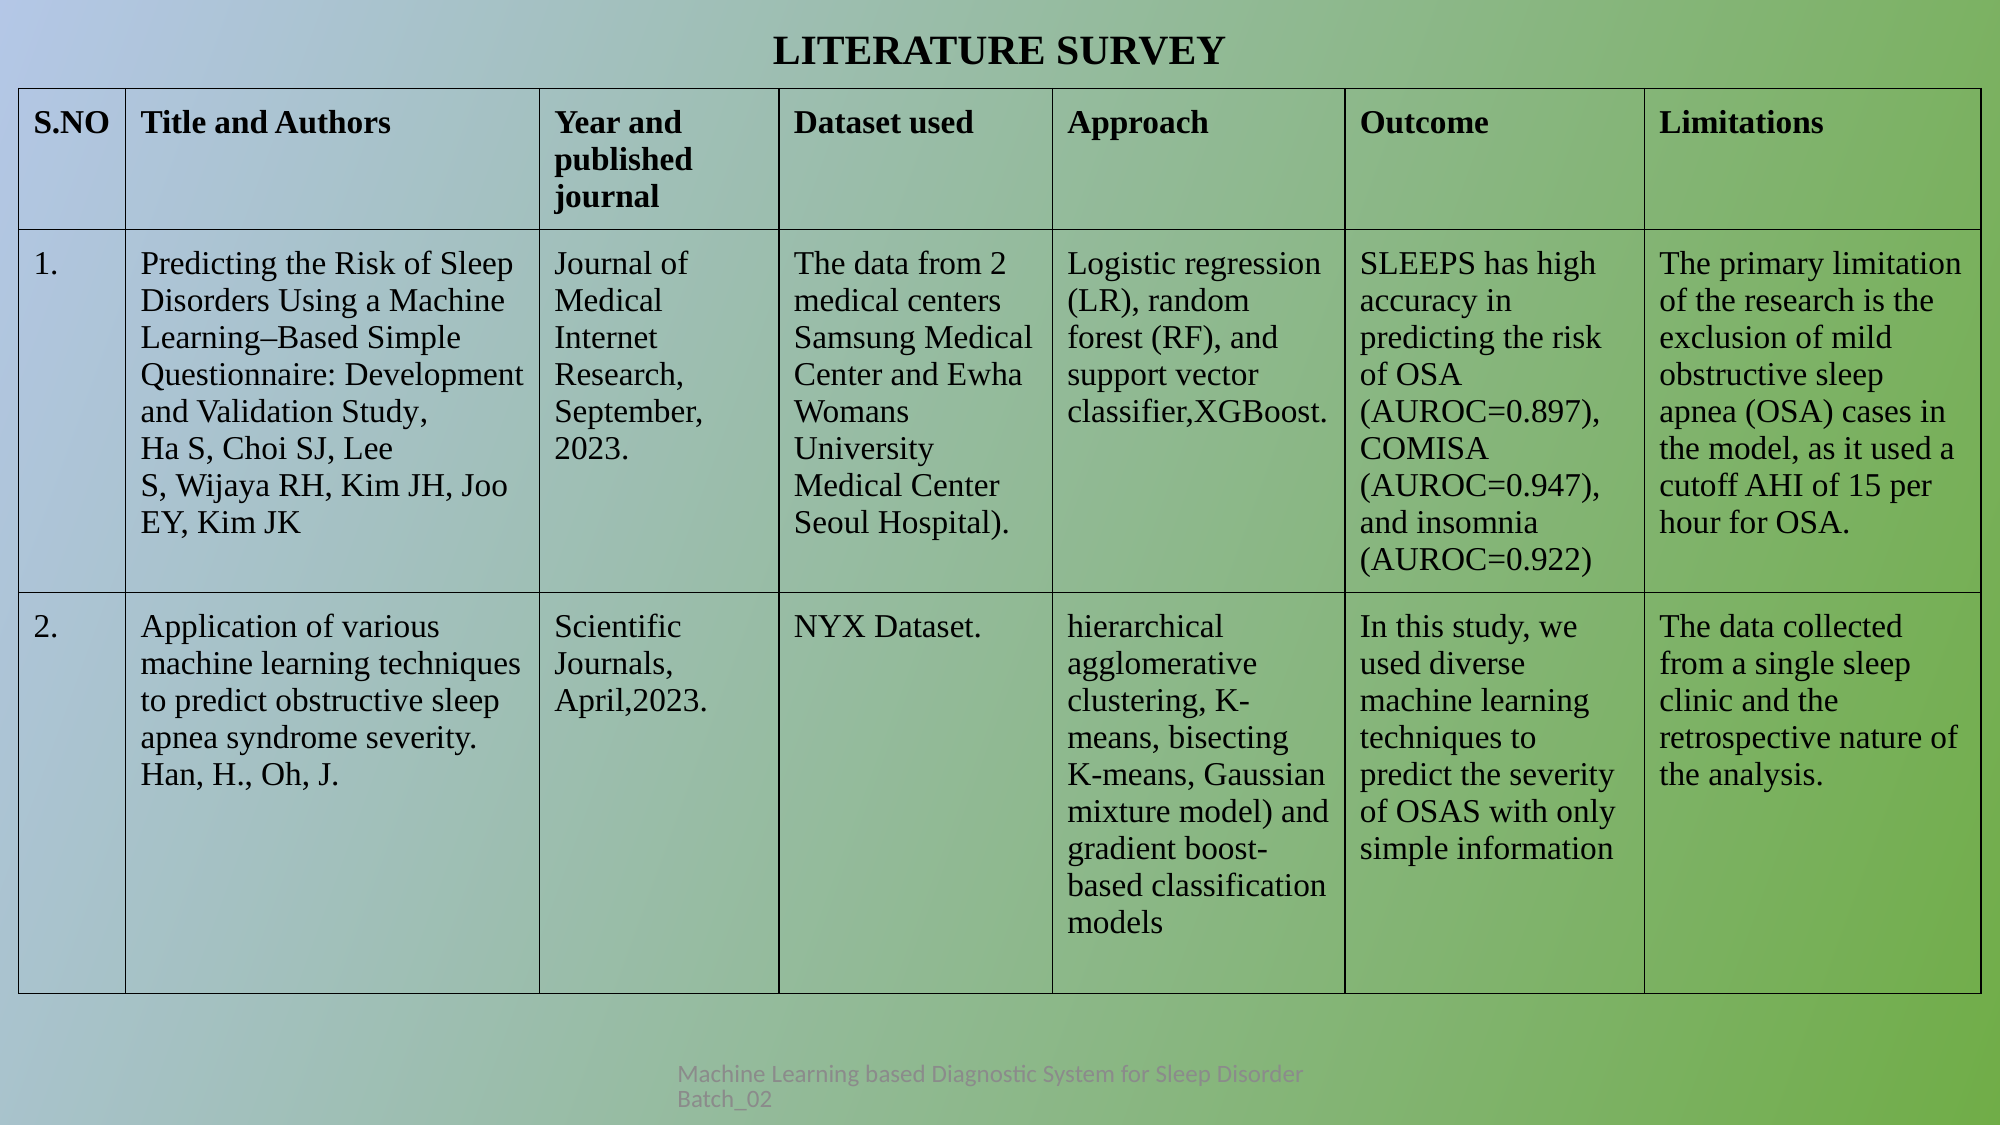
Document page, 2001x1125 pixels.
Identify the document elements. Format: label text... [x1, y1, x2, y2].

table_cell Scientific Journals, April,2023. [540, 593, 778, 993]
table_header Dataset used [780, 89, 1052, 229]
table_cell SLEEPS has high accuracy in predicting the risk of OSA (AUROC=0.897), COMISA (AUROC=0.947), and insomnia (AUROC=0.922) [1346, 230, 1644, 592]
table_cell The data collected from a single sleep clinic and the retrospective nature of the analysis. [1645, 593, 1980, 993]
table_cell The primary limitation of the research is the exclusion of mild obstructive sleep apnea (OSA) cases in the model, as it used a cutoff AHI of 15 per hour for OSA. [1645, 230, 1980, 592]
table_cell hierarchical agglomerative clustering, K-means, bisecting K-means, Gaussian mixture model) and gradient boost-based classification models [1053, 593, 1344, 993]
table_header Limitations [1645, 89, 1980, 229]
table_header S.NO [19, 89, 125, 229]
table_cell Predicting the Risk of Sleep Disorders Using a Machine Learning–Based Simple Questionnaire: Development and Validation Study, Ha S, Choi SJ, Lee S, Wijaya RH, Kim JH, Joo EY, Kim JK [126, 230, 539, 592]
table_cell Application of various machine learning techniques to predict obstructive sleep apnea syndrome severity. Han, H., Oh, J. [126, 593, 539, 993]
text_box LITERATURE SURVEY [758, 15, 1242, 81]
table_cell 2. [19, 593, 125, 993]
table_cell In this study, we used diverse machine learning techniques to predict the severity of OSAS with only simple information [1346, 593, 1644, 993]
table_header Title and Authors [126, 89, 539, 229]
table_cell Logistic regression (LR), random forest (RF), and support vector classifier,XGBoost. [1053, 230, 1344, 592]
table_header Approach [1053, 89, 1344, 229]
table_cell 1. [19, 230, 125, 592]
table_header Year and published journal [540, 89, 778, 229]
footer Machine Learning based Diagnostic System for Sleep Disorder Batch_02 [662, 1042, 1338, 1103]
table_header Outcome [1346, 89, 1644, 229]
table_cell Journal of Medical Internet Research, September, 2023. [540, 230, 778, 592]
table_cell NYX Dataset. [780, 593, 1052, 993]
table_cell The data from 2 medical centers Samsung Medical Center and Ewha Womans University Medical Center Seoul Hospital). [780, 230, 1052, 592]
